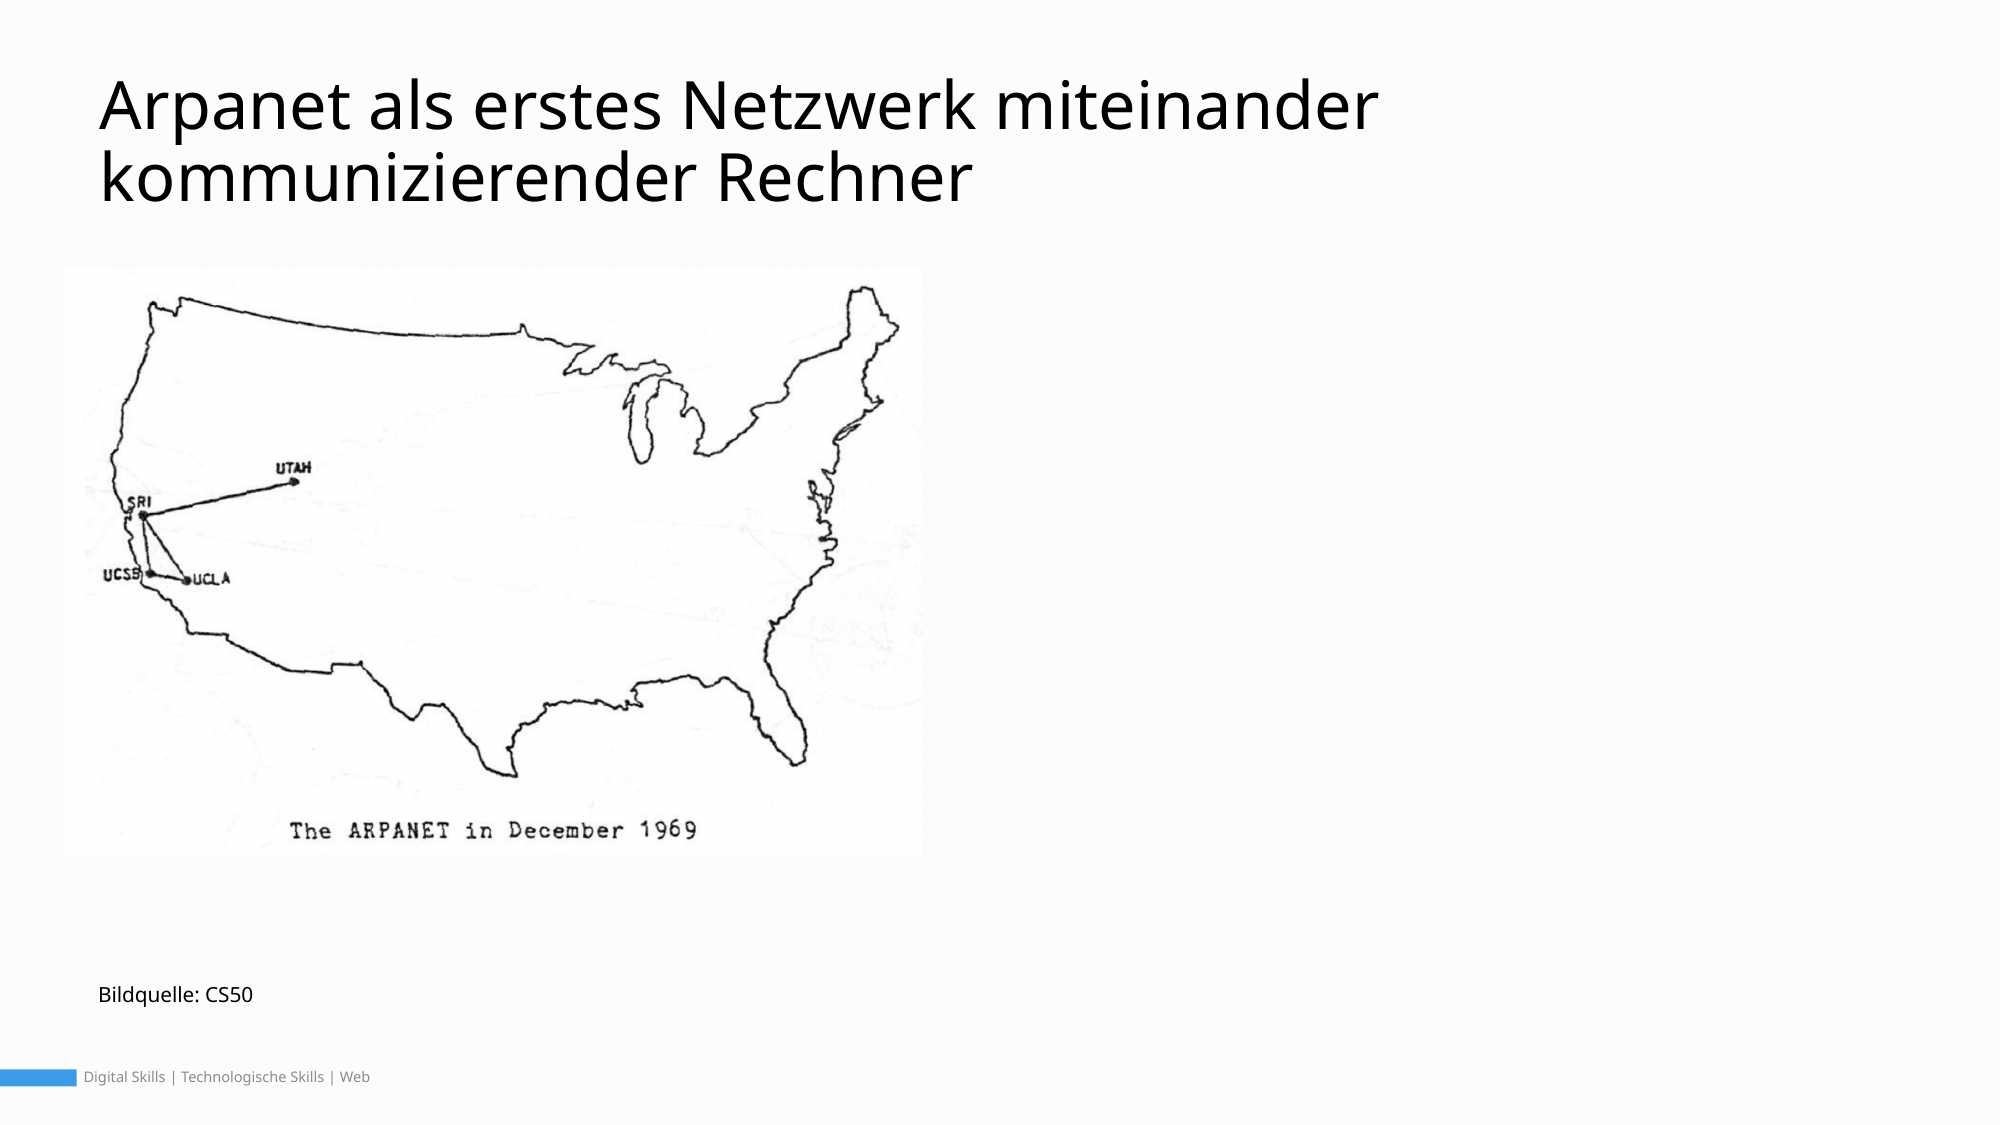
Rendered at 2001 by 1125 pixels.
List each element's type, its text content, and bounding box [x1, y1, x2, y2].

picture [64, 269, 922, 856]
text_box Bildquelle: CS50 [83, 974, 268, 1014]
title Arpanet als erstes Netzwerk miteinander kommunizierender Rechner [84, 64, 1810, 178]
